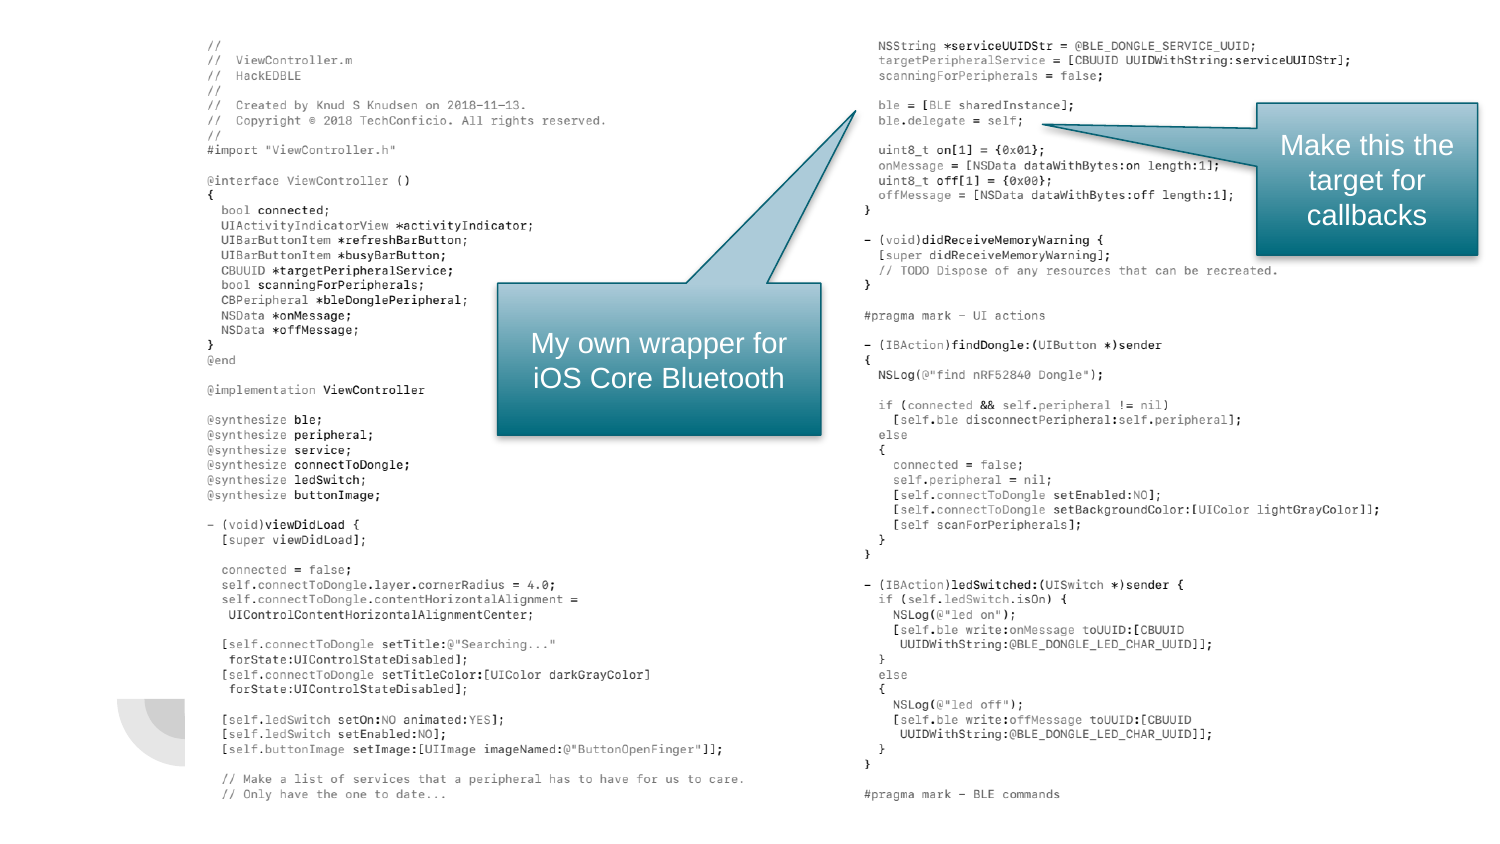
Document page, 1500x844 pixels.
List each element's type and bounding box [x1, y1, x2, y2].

picture [168, 0, 821, 844]
picture [825, 0, 1478, 844]
